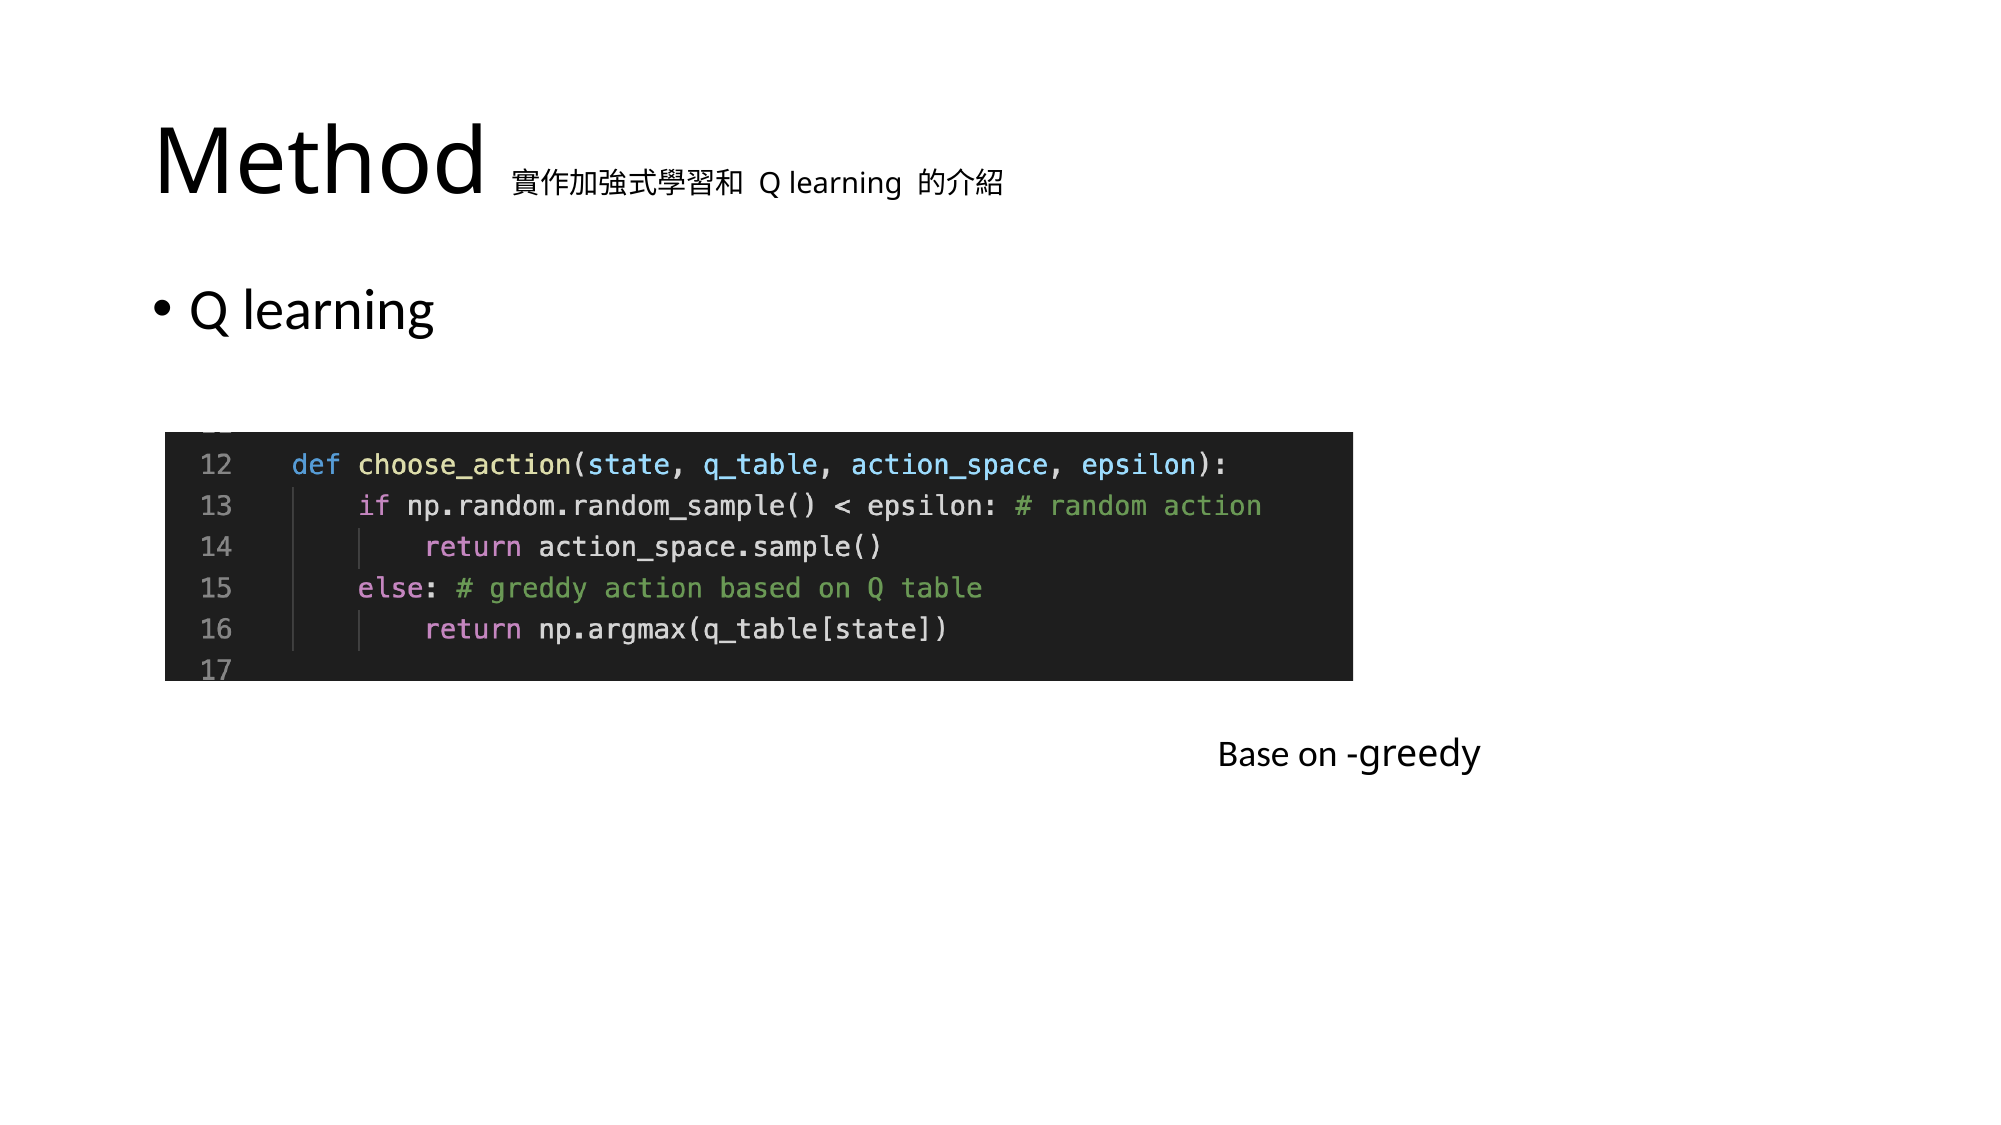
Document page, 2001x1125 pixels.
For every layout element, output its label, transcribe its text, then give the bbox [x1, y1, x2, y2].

title Method實作加強式學習和 Q learning 的介紹 [137, 54, 1863, 273]
list Q learning [137, 273, 1863, 986]
picture [164, 432, 1354, 681]
